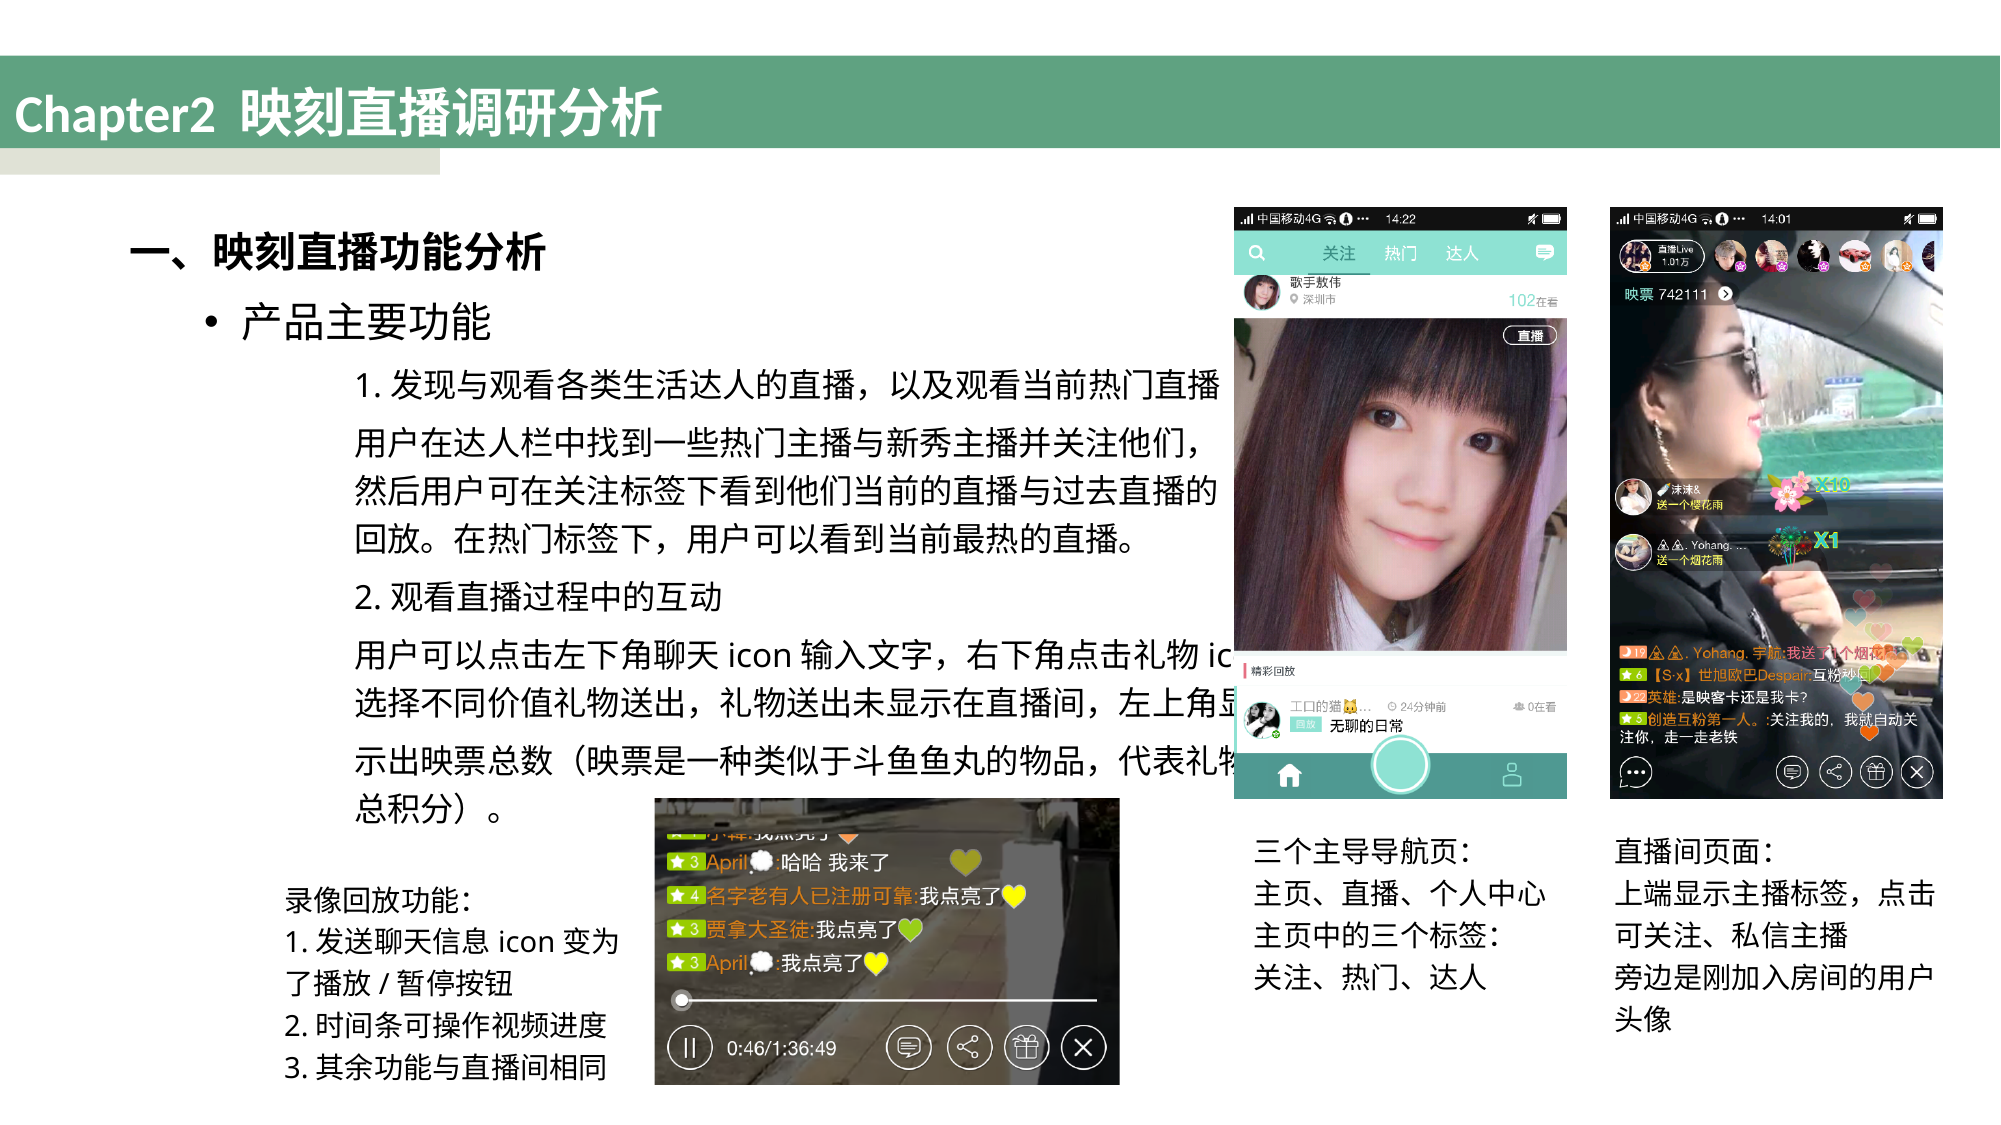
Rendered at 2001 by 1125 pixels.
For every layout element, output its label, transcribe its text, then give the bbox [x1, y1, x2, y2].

picture [654, 798, 1120, 1085]
text_box 直播间页面： 上端显示主播标签，点击可关注、私信主播 旁边是刚加入房间的用户头像 [1524, 819, 1972, 1092]
picture [1234, 207, 1567, 799]
text_box 一、映刻直播功能分析 产品主要功能 1.发现与观看各类生活达人的直播，以及观看当前热门直播 用户在达人栏中找到一些热门主播与新秀主播并关注他们， 然后用户可在关注标签下看到他们当前的直播与过去直播的 回放。在热门标签下，用户可以看到当前最热的直播。 2.观看直播过程中的互动 用户可以点击左下角聊天icon输入文字，右下角点击礼物icon 选择不同价值礼物送出，礼物送出未显示在直播间，左上角显 示出映票总数（映票是一种类似于斗鱼鱼丸的物品，代表礼物 总积分）。 [114, 207, 1886, 1035]
text_box 三个主导导航页： 主页、直播、个人中心 主页中的三个标签： 关注、热门、达人 [1164, 818, 1611, 1002]
picture [1610, 207, 1943, 799]
title Chapter2 映刻直播调研分析 [0, 55, 714, 175]
text_box 录像回放功能： 1.发送聊天信息icon变为了播放/暂停按钮 2.时间条可操作视频进度 3.其余功能与直播间相同 [194, 867, 659, 1092]
